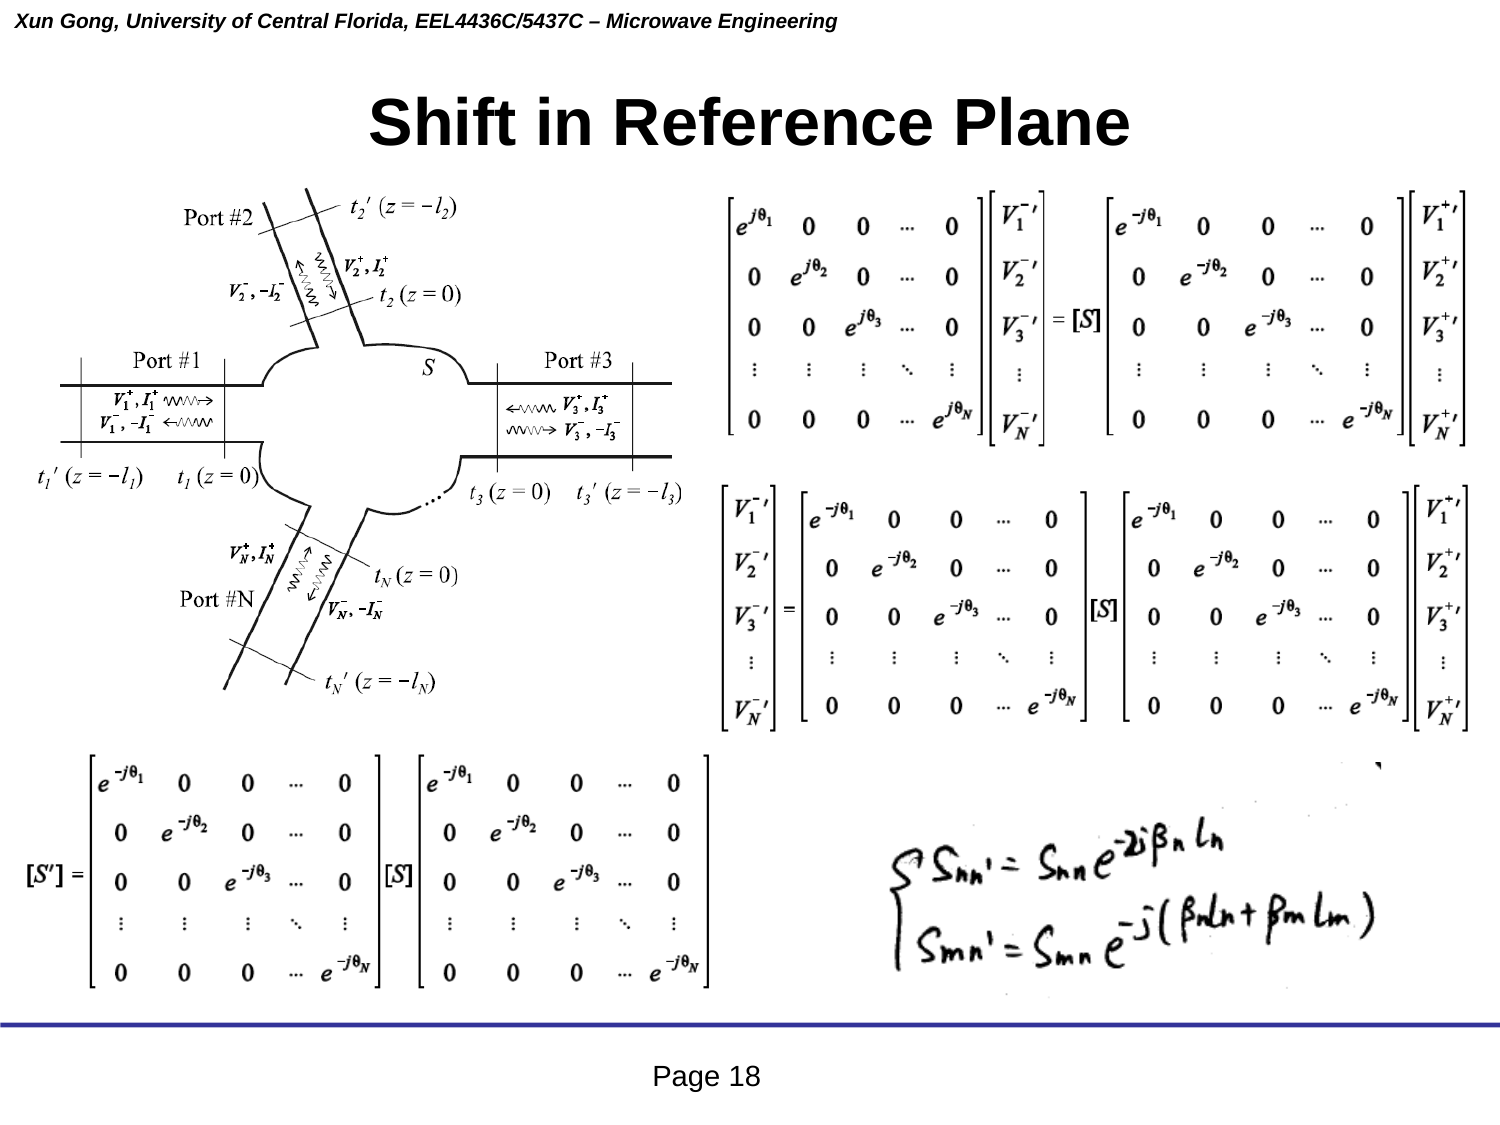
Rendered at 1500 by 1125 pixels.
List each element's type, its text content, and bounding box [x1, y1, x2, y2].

title Shift in Reference Plane [75, 62, 1425, 175]
picture [0, 174, 1500, 1018]
picture [883, 762, 1382, 1015]
